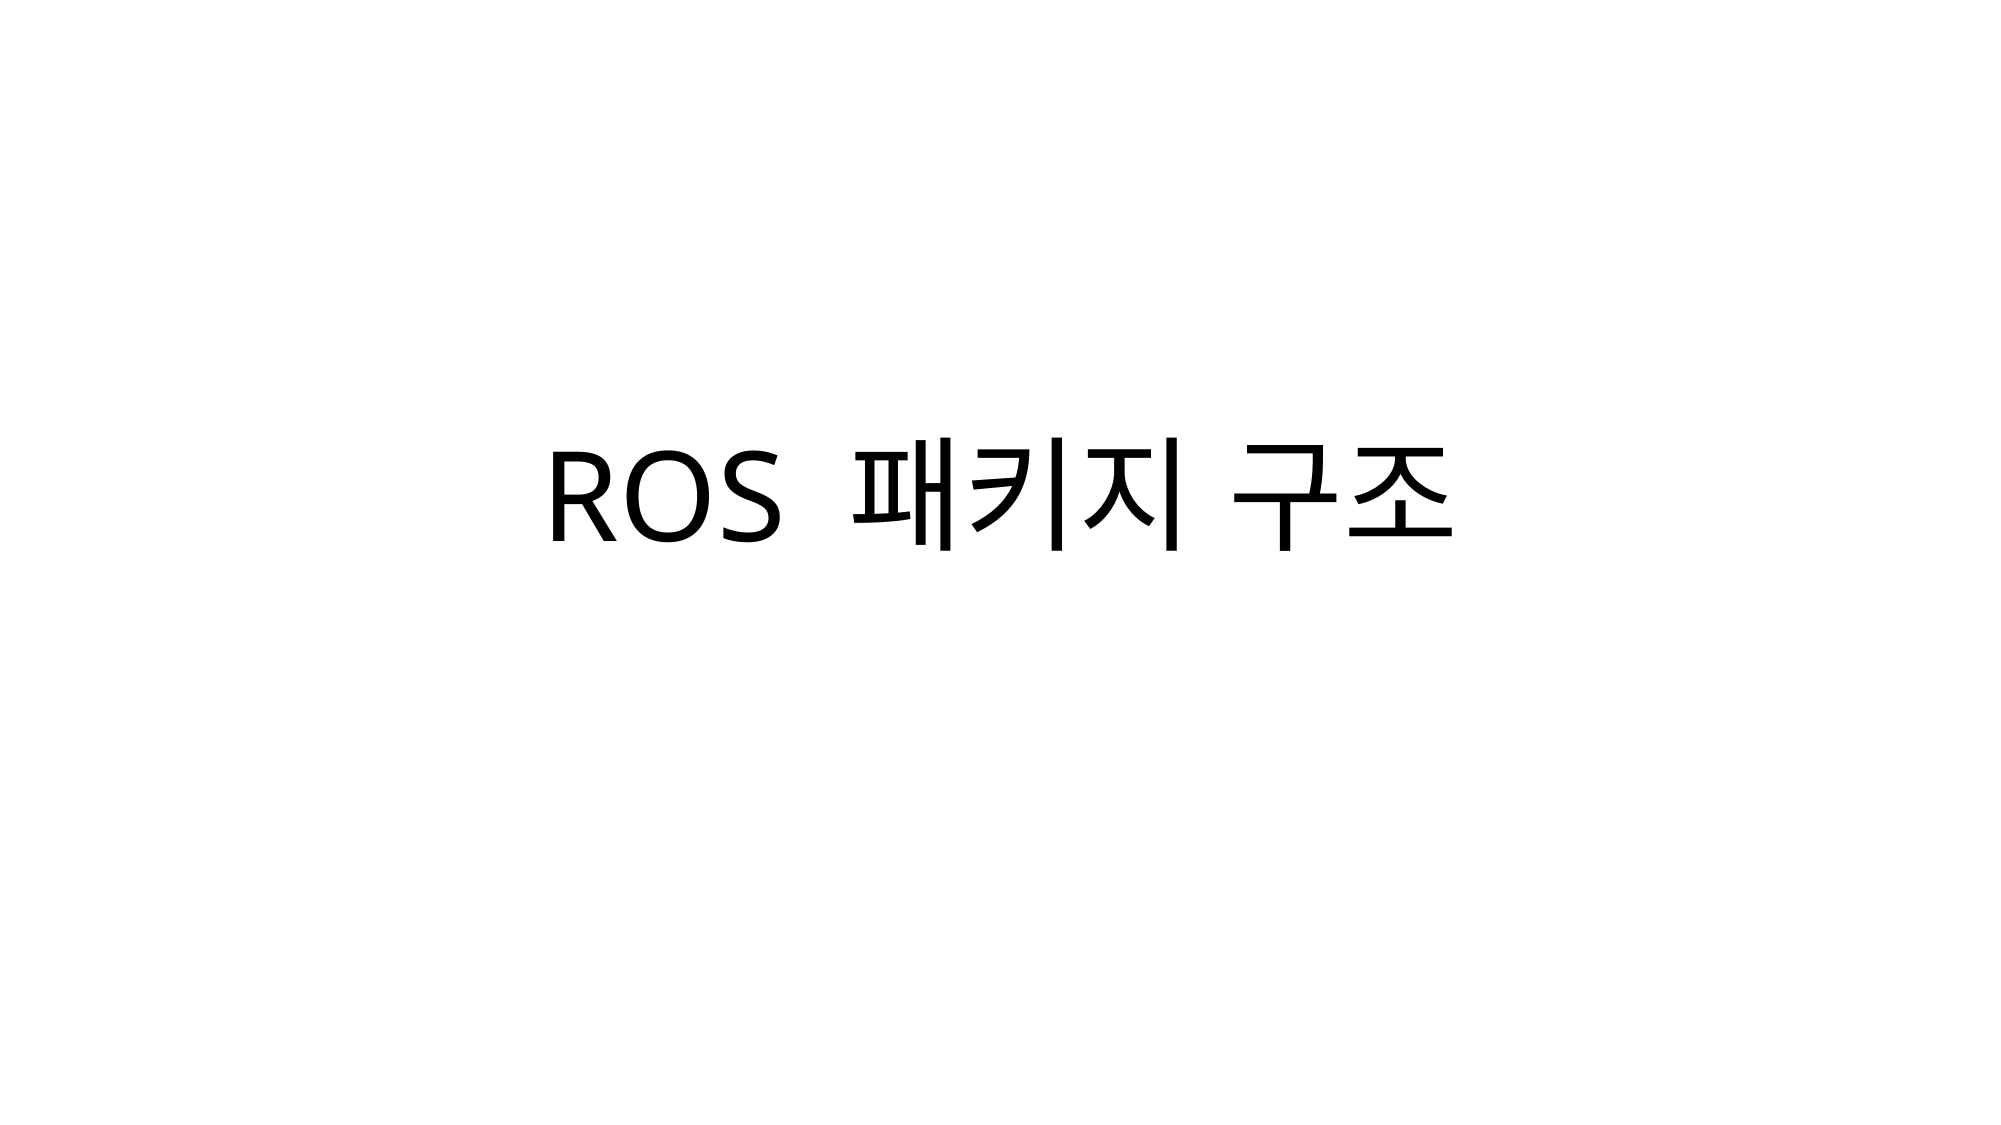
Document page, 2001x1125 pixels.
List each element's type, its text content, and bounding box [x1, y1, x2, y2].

title ROS 패키지 구조 [249, 184, 1750, 576]
